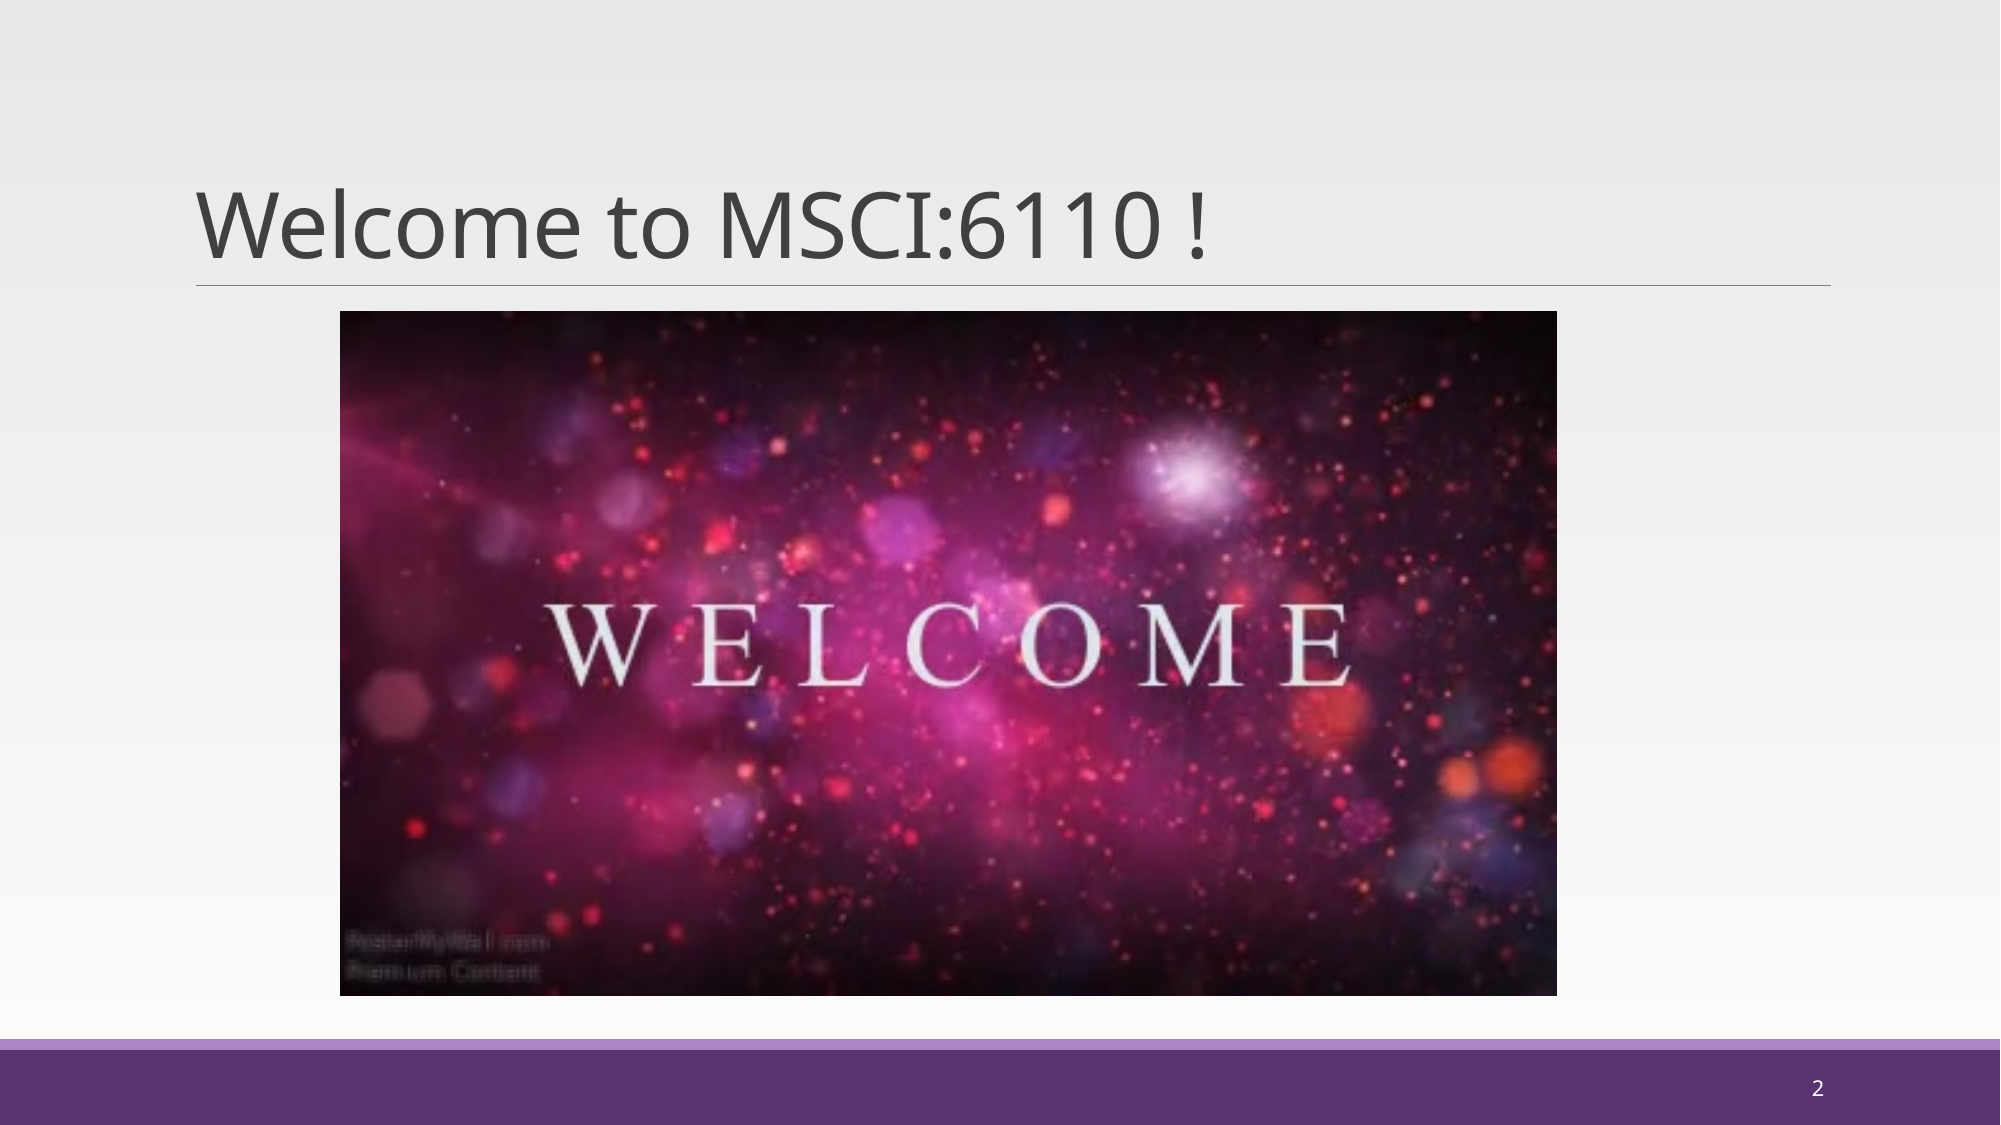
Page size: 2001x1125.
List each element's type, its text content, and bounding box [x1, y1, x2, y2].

title Welcome to MSCI:6110 ! [180, 47, 1830, 285]
picture [340, 311, 1558, 996]
slide_number 2 [1624, 1059, 1840, 1120]
